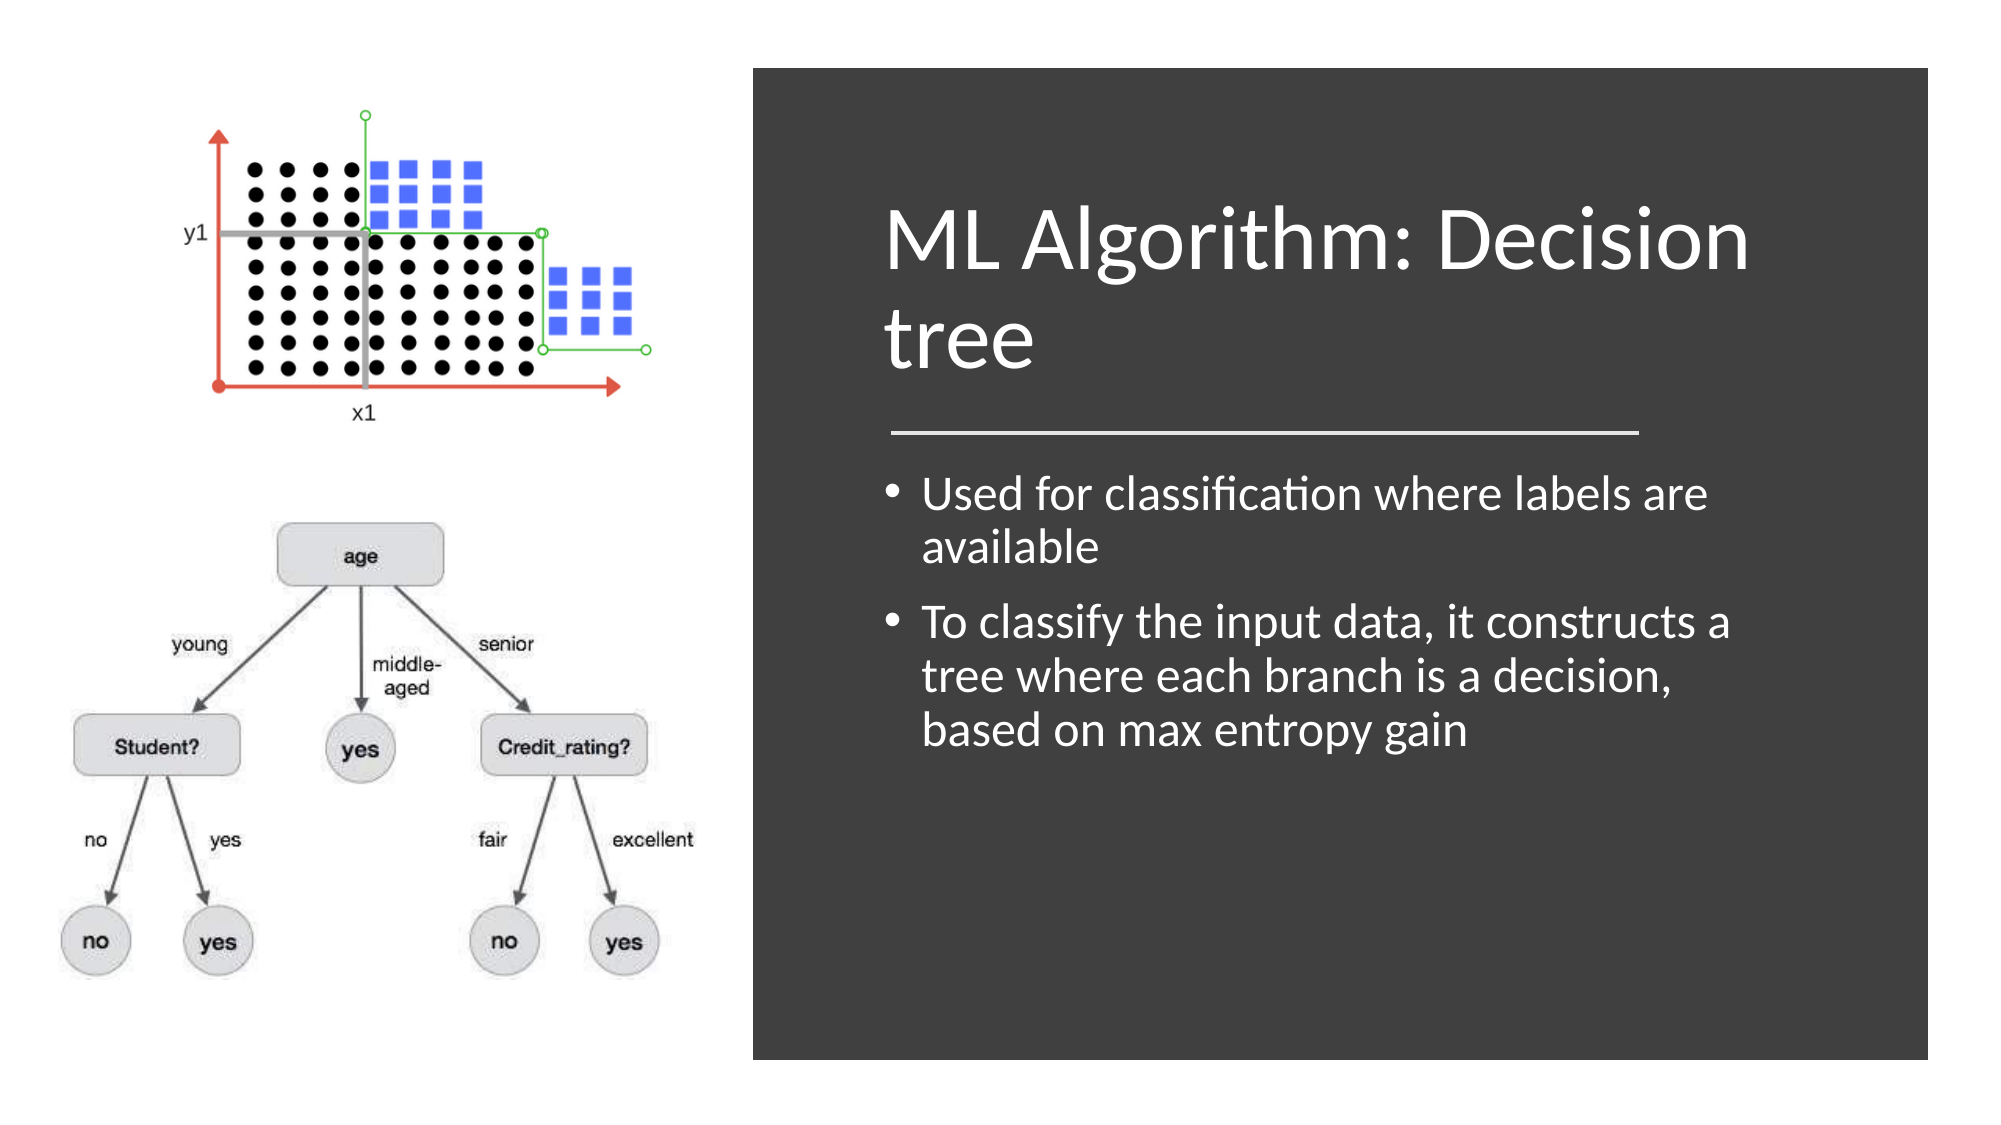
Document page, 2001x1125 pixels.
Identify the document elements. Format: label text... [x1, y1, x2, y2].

title ML Algorithm: Decision tree [869, 172, 1795, 407]
text_box [763, 78, 1918, 1050]
list Used for classification where labels are available To classify the input data, it constructs a tree where each branch is a decision, based on max entropy gain [869, 459, 1812, 950]
picture [58, 93, 703, 980]
